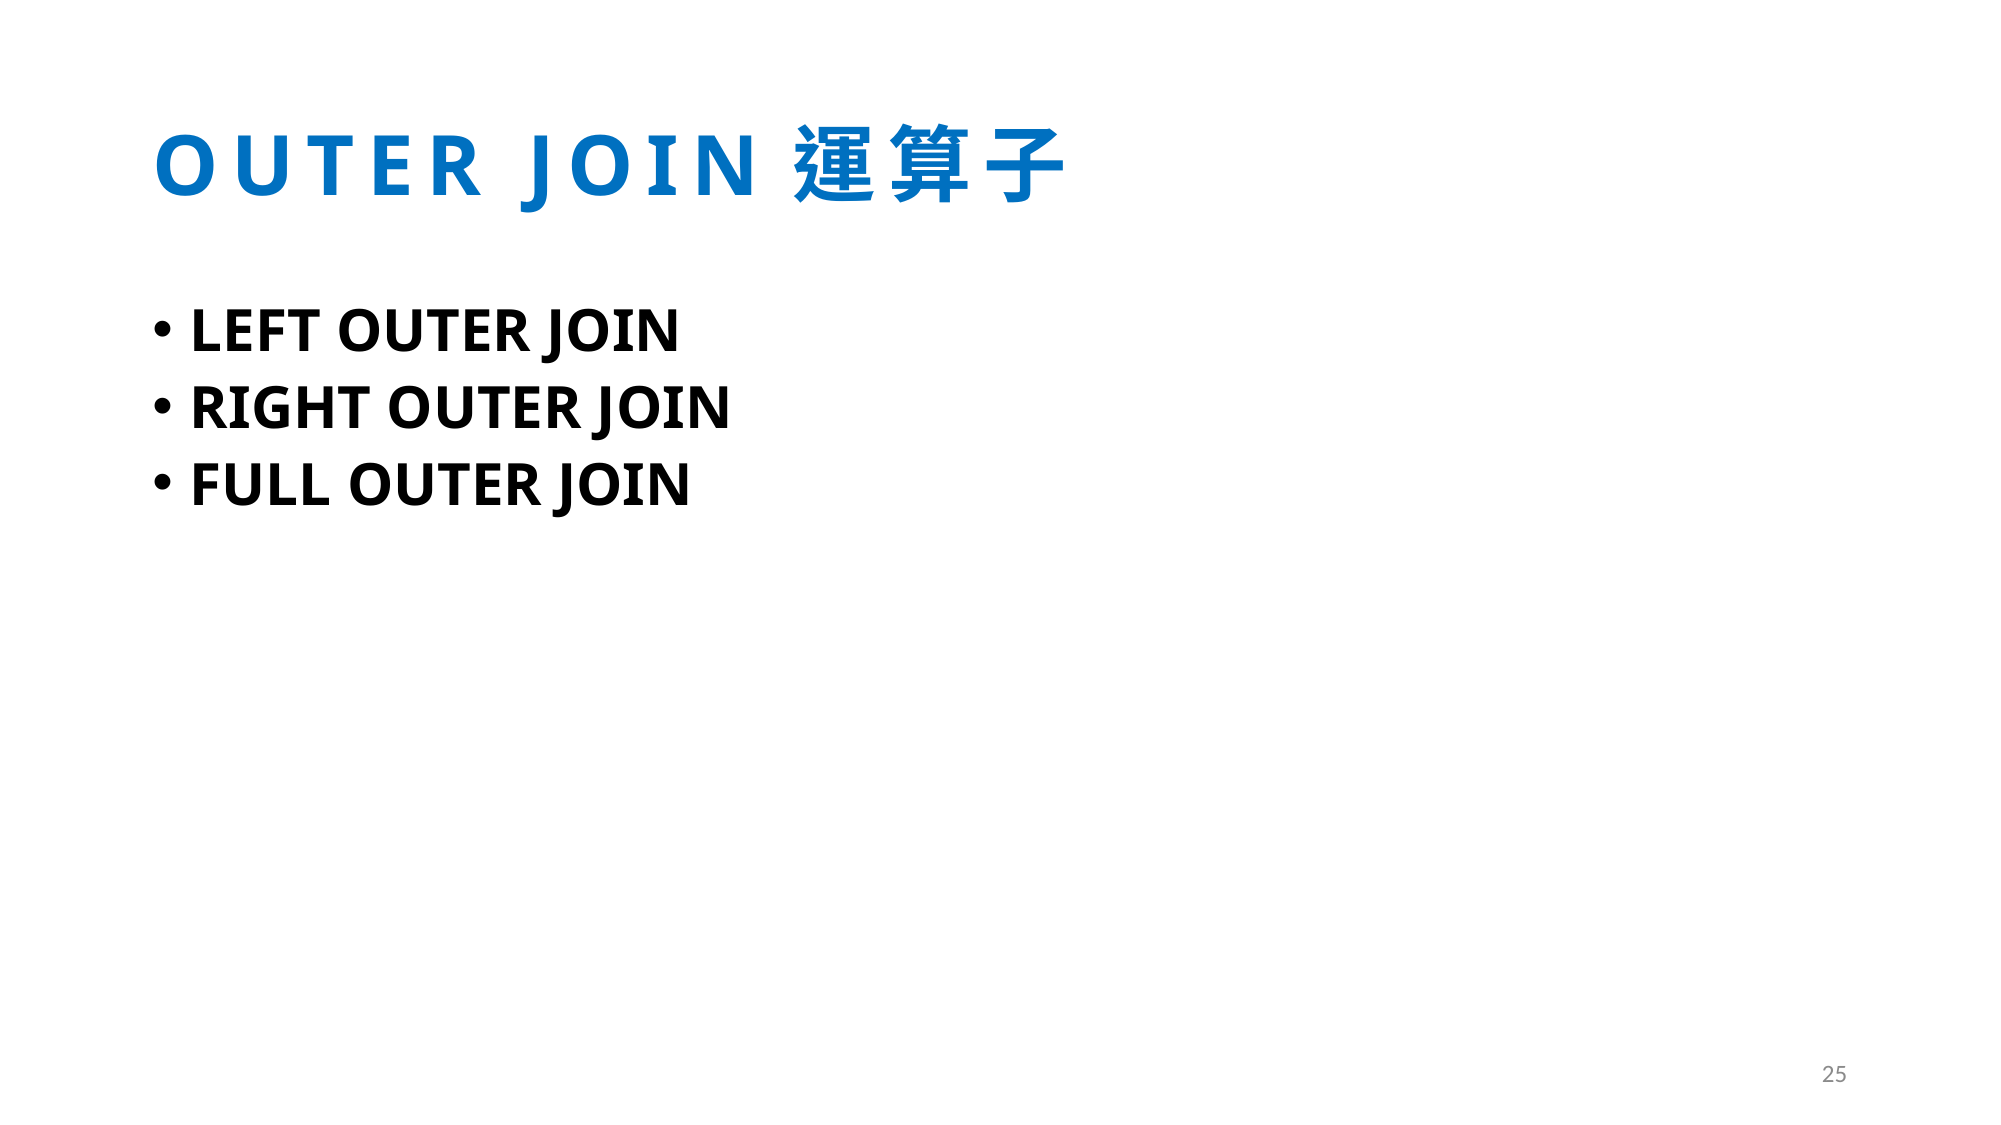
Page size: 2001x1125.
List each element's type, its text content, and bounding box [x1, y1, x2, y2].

title OUTER JOIN運算子 [137, 59, 1863, 278]
list LEFT OUTER JOIN RIGHT OUTER JOIN FULL OUTER JOIN [137, 299, 1863, 1014]
slide_number 25 [1412, 1042, 1863, 1103]
